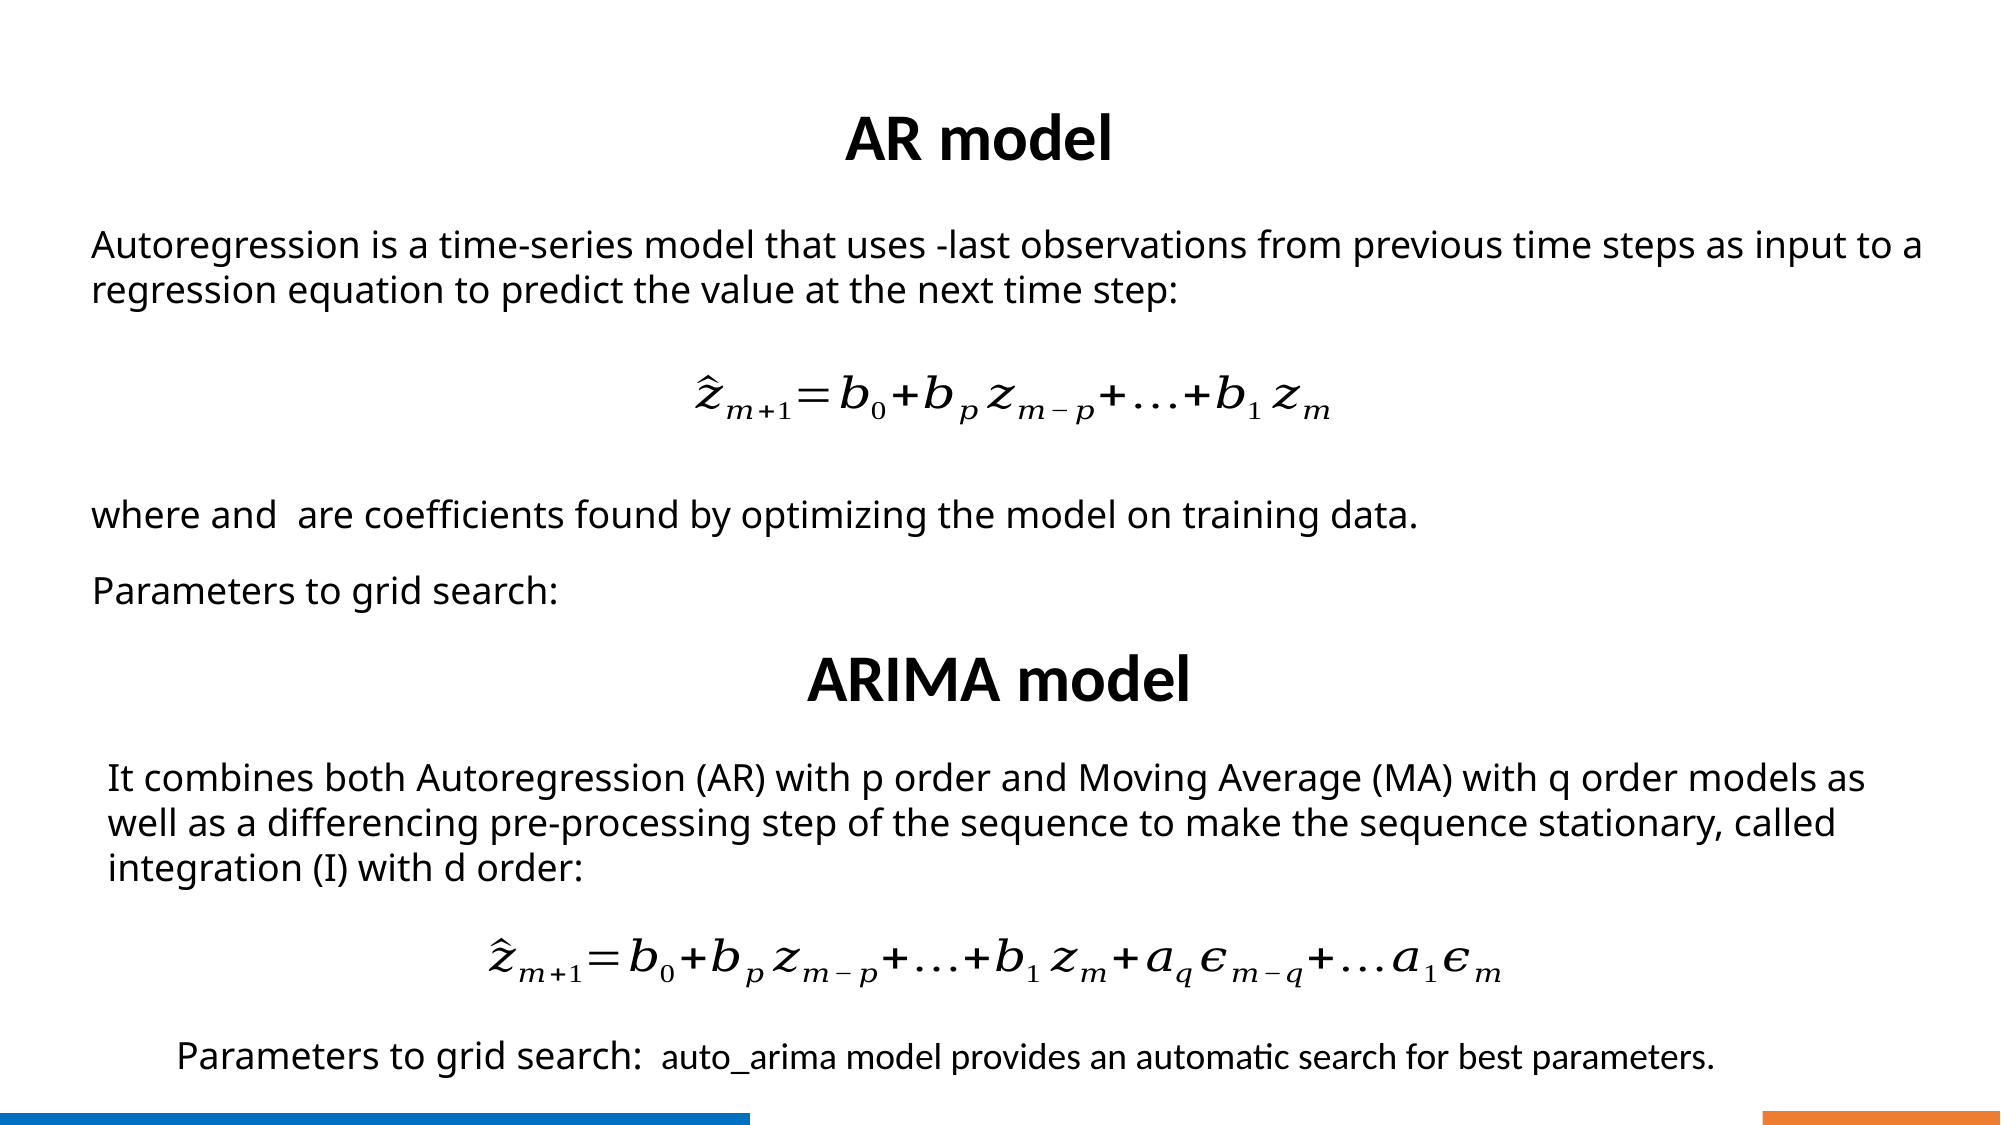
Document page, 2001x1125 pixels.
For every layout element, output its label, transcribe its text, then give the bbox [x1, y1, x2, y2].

text_box AR model [830, 86, 1490, 182]
text_box [0, 1112, 751, 1125]
text_box [1762, 1110, 2000, 1125]
text_box It combines both Autoregression (AR) with p order and Moving Average (MA) with q order models as well as a differencing pre-processing step of the sequence to make the sequence stationary, called integration (I) with d order: [93, 746, 1932, 897]
text_box ARIMA model [792, 627, 1452, 723]
